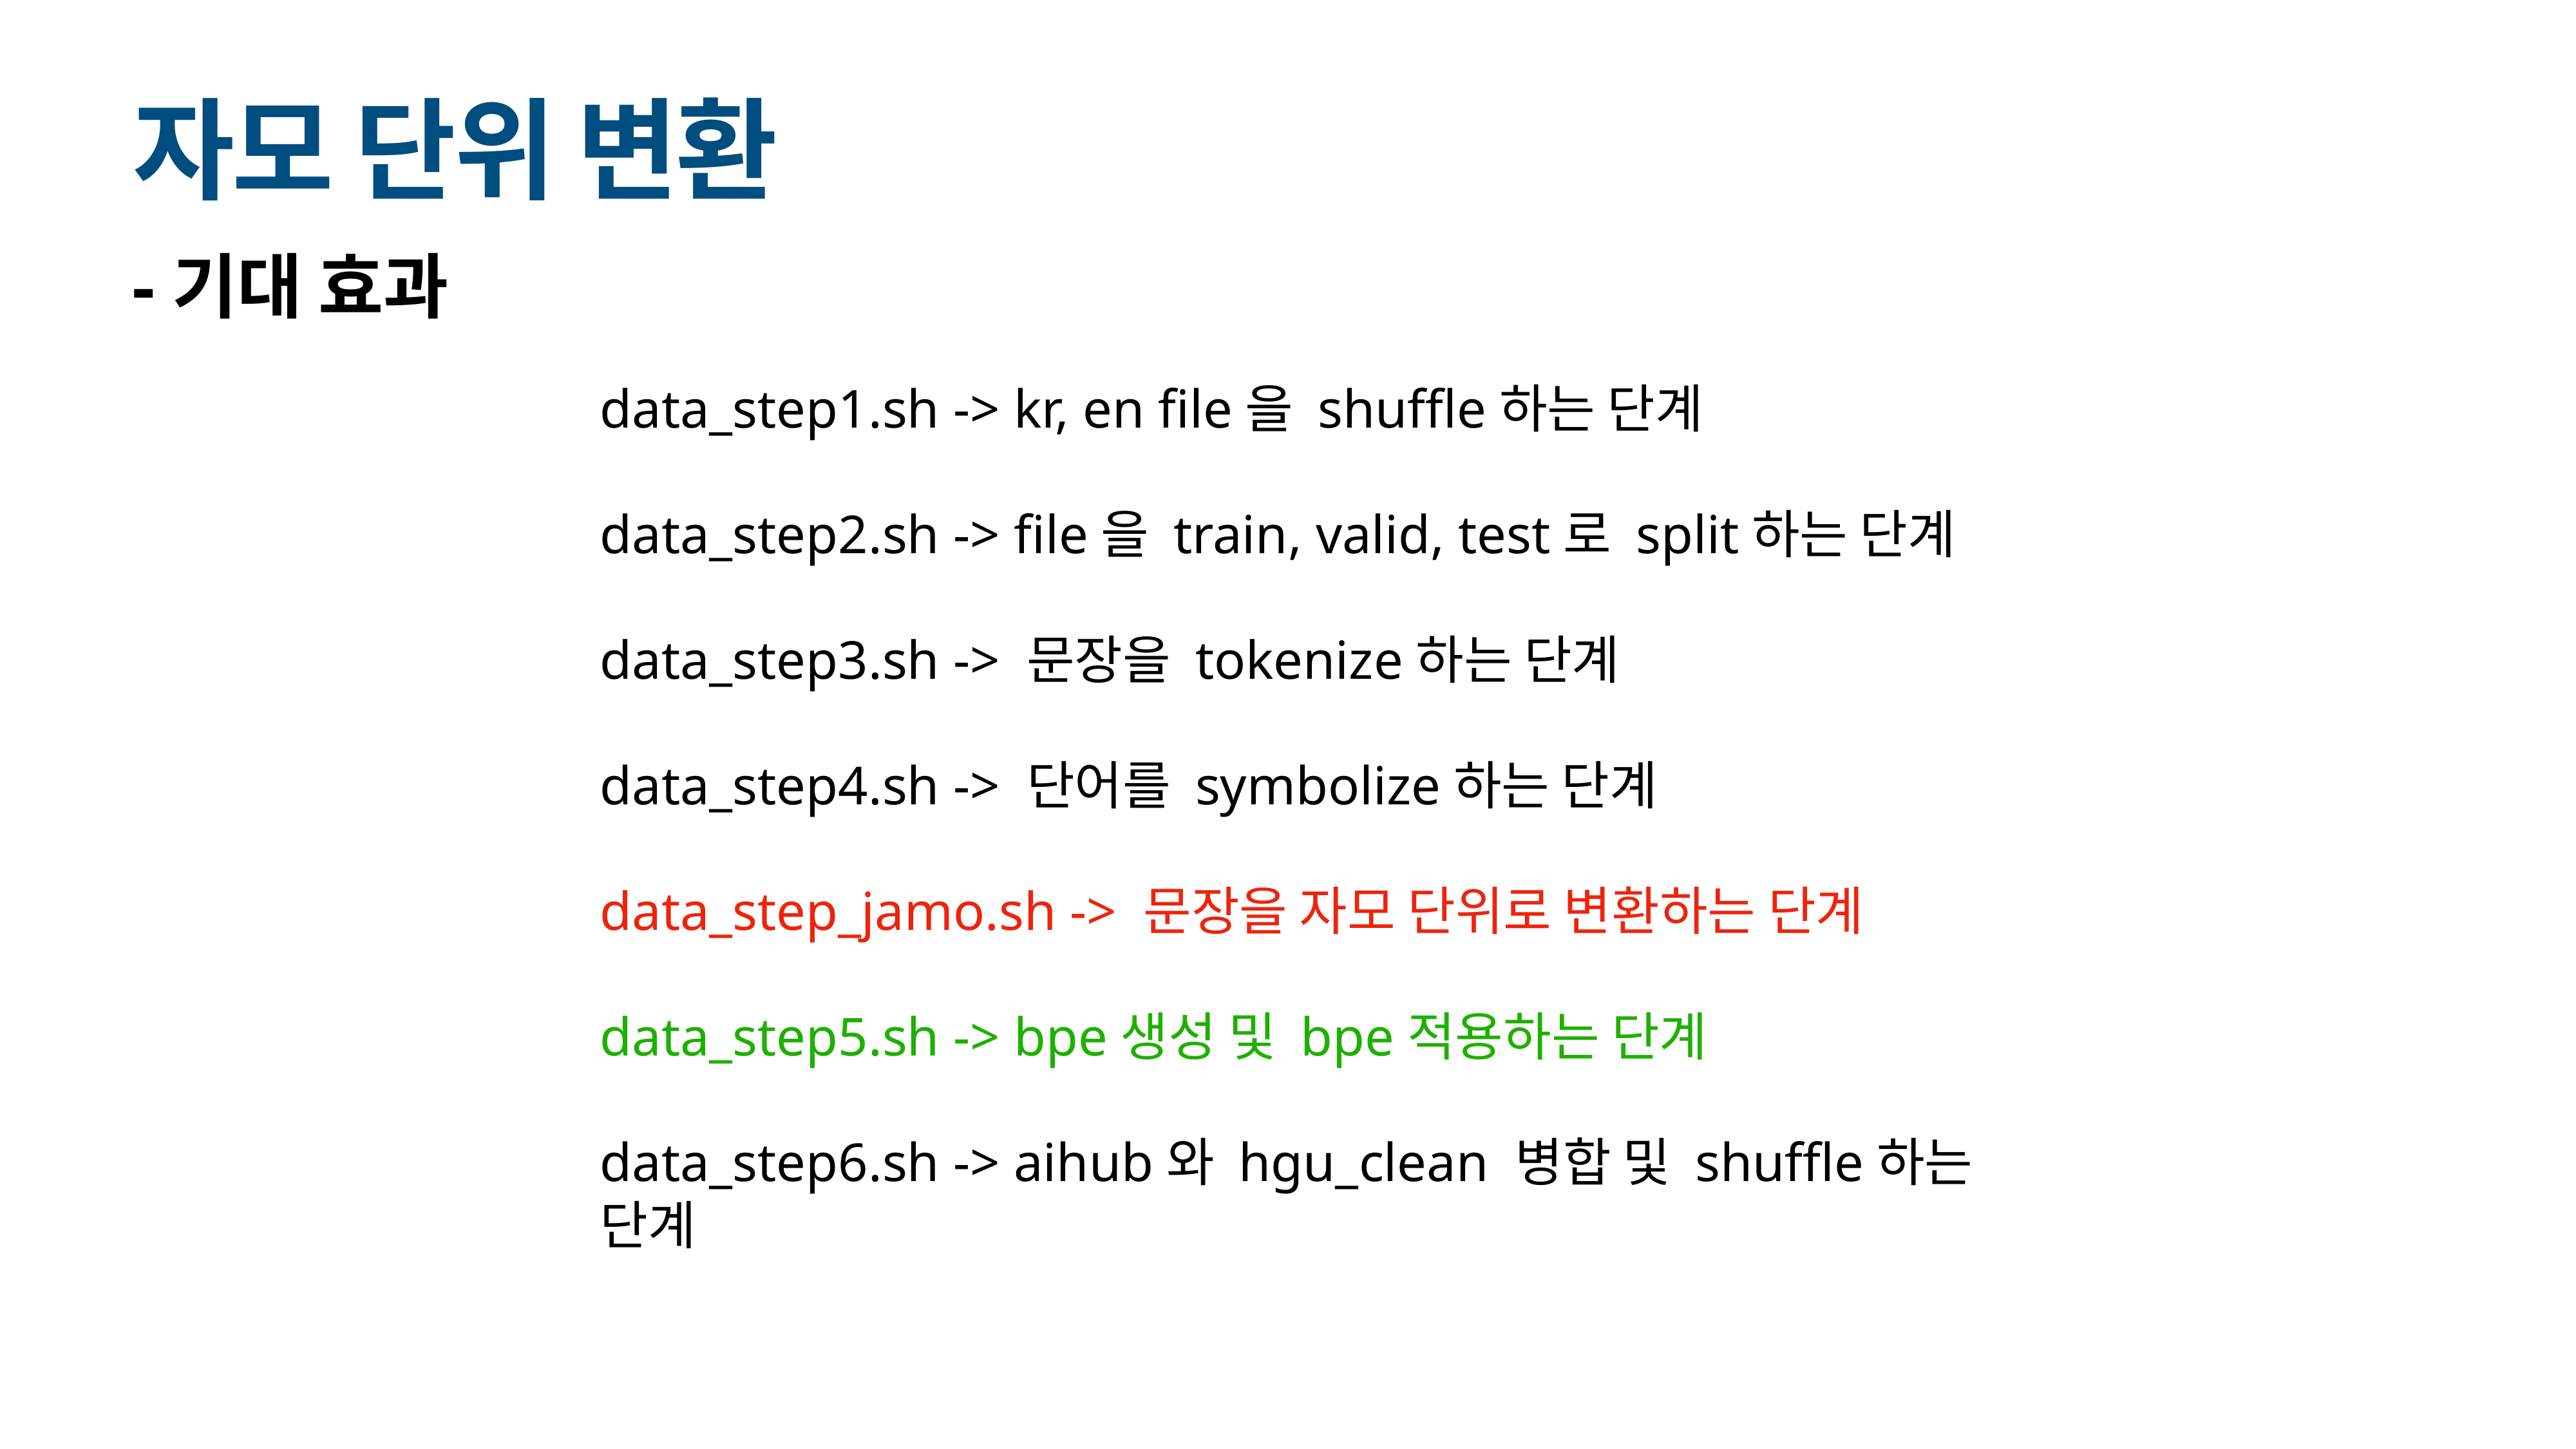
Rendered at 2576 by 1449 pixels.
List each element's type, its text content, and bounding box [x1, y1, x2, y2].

text_box data_step1.sh -> kr, en file을 shuffle하는 단계 data_step2.sh -> file을 train, valid, test로 split하는 단계 data_step3.sh -> 문장을 tokenize하는 단계 data_step4.sh -> 단어를 symbolize하는 단계 data_step_jamo.sh -> 문장을 자모 단위로 변환하는 단계 data_step5.sh -> bpe생성 및 bpe적용하는 단계 data_step6.sh -> aihub와 hgu_clean 병합 및 shuffle하는 단계 [594, 370, 1982, 1260]
title 자모 단위 변환 [127, 100, 2449, 237]
text_box -기대 효과 [127, 237, 2449, 336]
